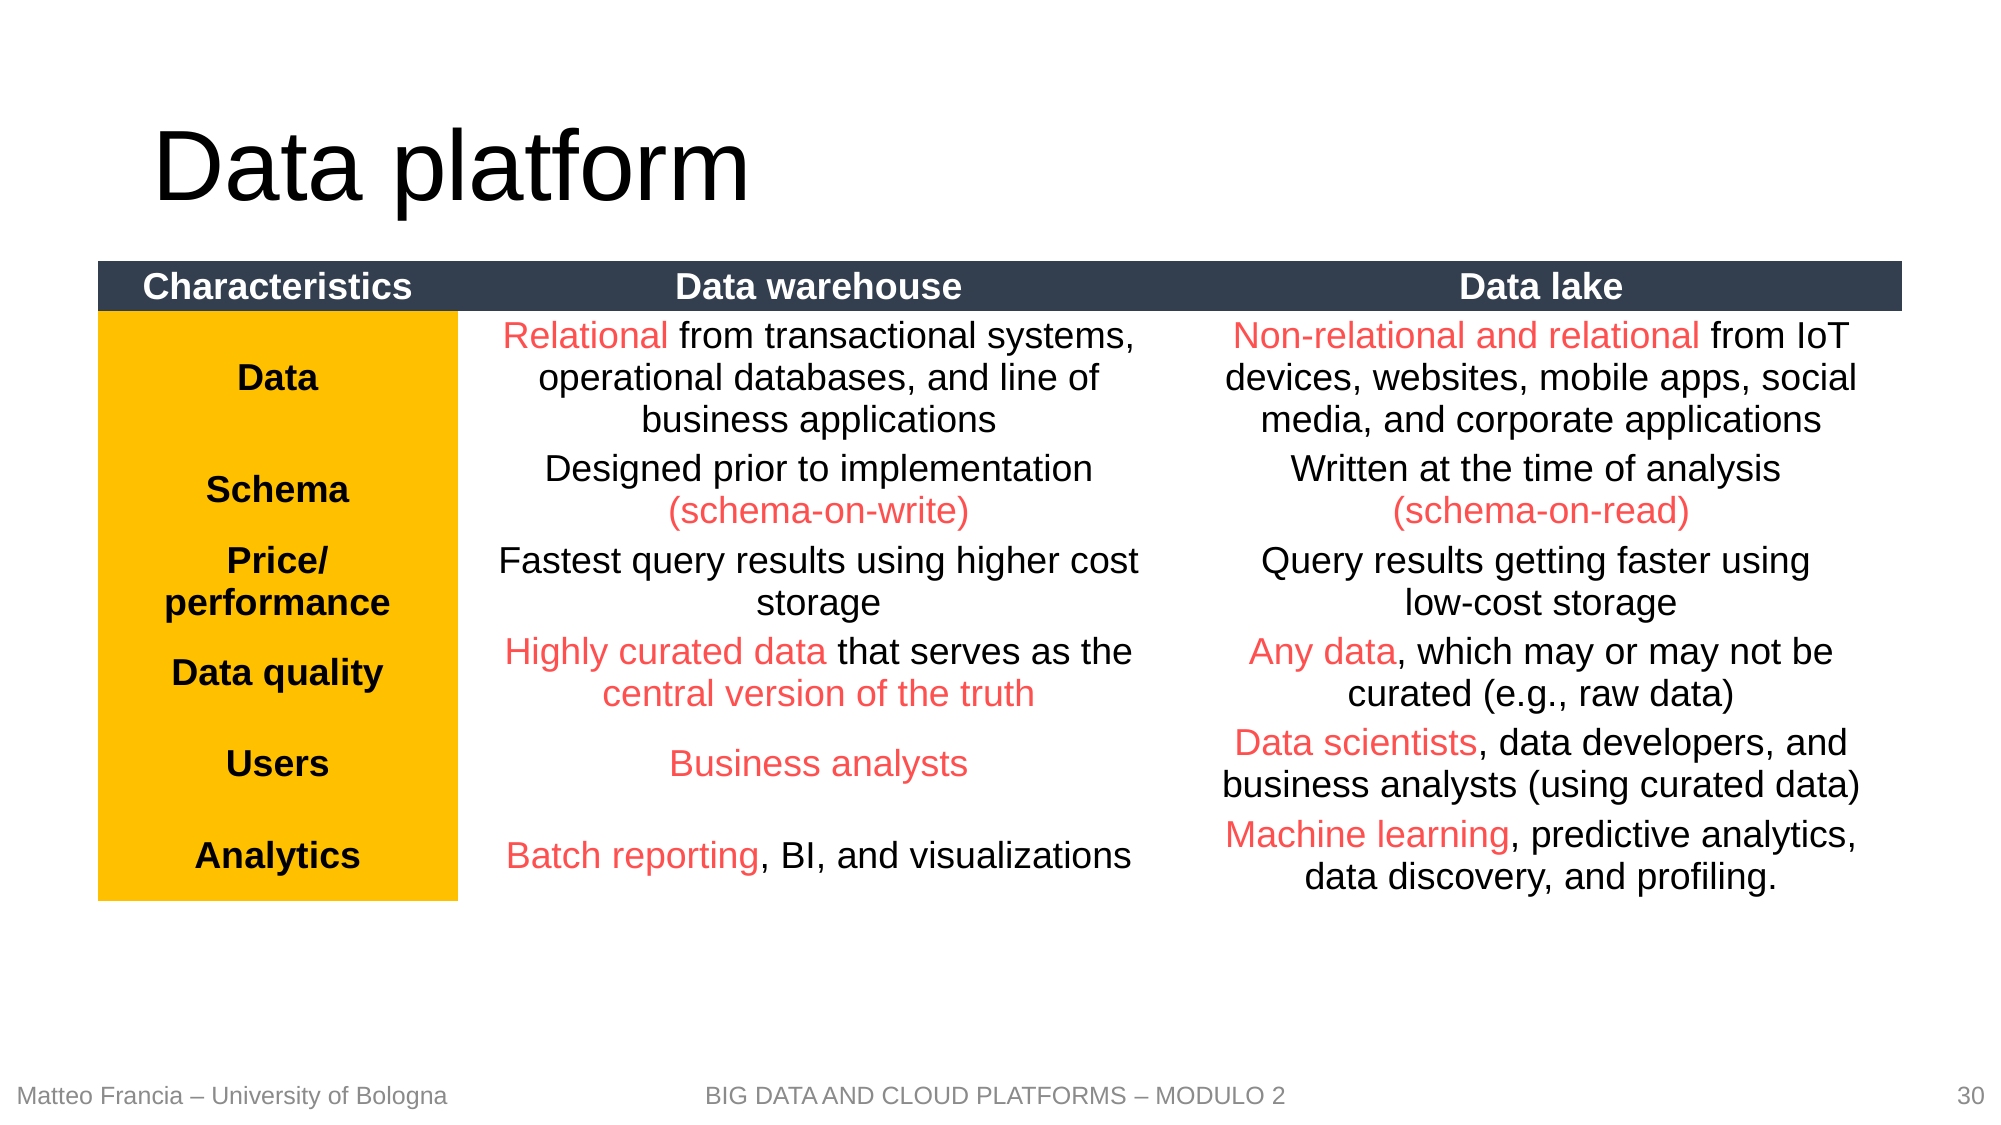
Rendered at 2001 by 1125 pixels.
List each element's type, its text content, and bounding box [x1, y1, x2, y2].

table_header Data lake [1180, 261, 1902, 311]
table_cell Machine learning, predictive analytics, data discovery, and profiling. [1180, 810, 1902, 901]
table_cell Any data, which may or may not be curated (e.g., raw data) [1180, 627, 1902, 718]
table_cell Analytics [98, 810, 458, 901]
footer Matteo Francia – University of Bologna [0, 1065, 466, 1125]
table_cell Business analysts [458, 718, 1180, 810]
table_header Characteristics [98, 261, 458, 311]
table_cell Written at the time of analysis (schema-on-read) [1180, 444, 1902, 535]
table_cell Highly curated data that serves as the central version of the truth [458, 627, 1180, 718]
table_cell Designed prior to implementation (schema-on-write) [458, 444, 1180, 535]
table_cell Data scientists, data developers, and business analysts (using curated data) [1180, 718, 1902, 810]
table_cell Data [98, 311, 458, 444]
table_cell Schema [98, 444, 458, 535]
table_cell Fastest query results using higher cost storage [458, 535, 1180, 627]
table_cell Price/ performance [98, 535, 458, 627]
title Data platform [137, 59, 1863, 261]
table_cell Users [98, 718, 458, 810]
table_cell Relational from transactional systems, operational databases, and line of business applications [458, 311, 1180, 444]
table_header Data warehouse [458, 261, 1180, 311]
table_cell Query results getting faster using low-cost storage [1180, 535, 1902, 627]
table_cell Non-relational and relational from IoT devices, websites, mobile apps, social media, and corporate applications [1180, 311, 1902, 444]
table_cell Data quality [98, 627, 458, 718]
table_cell Batch reporting, BI, and visualizations [458, 810, 1180, 901]
slide_number 30 [1550, 1065, 2000, 1125]
